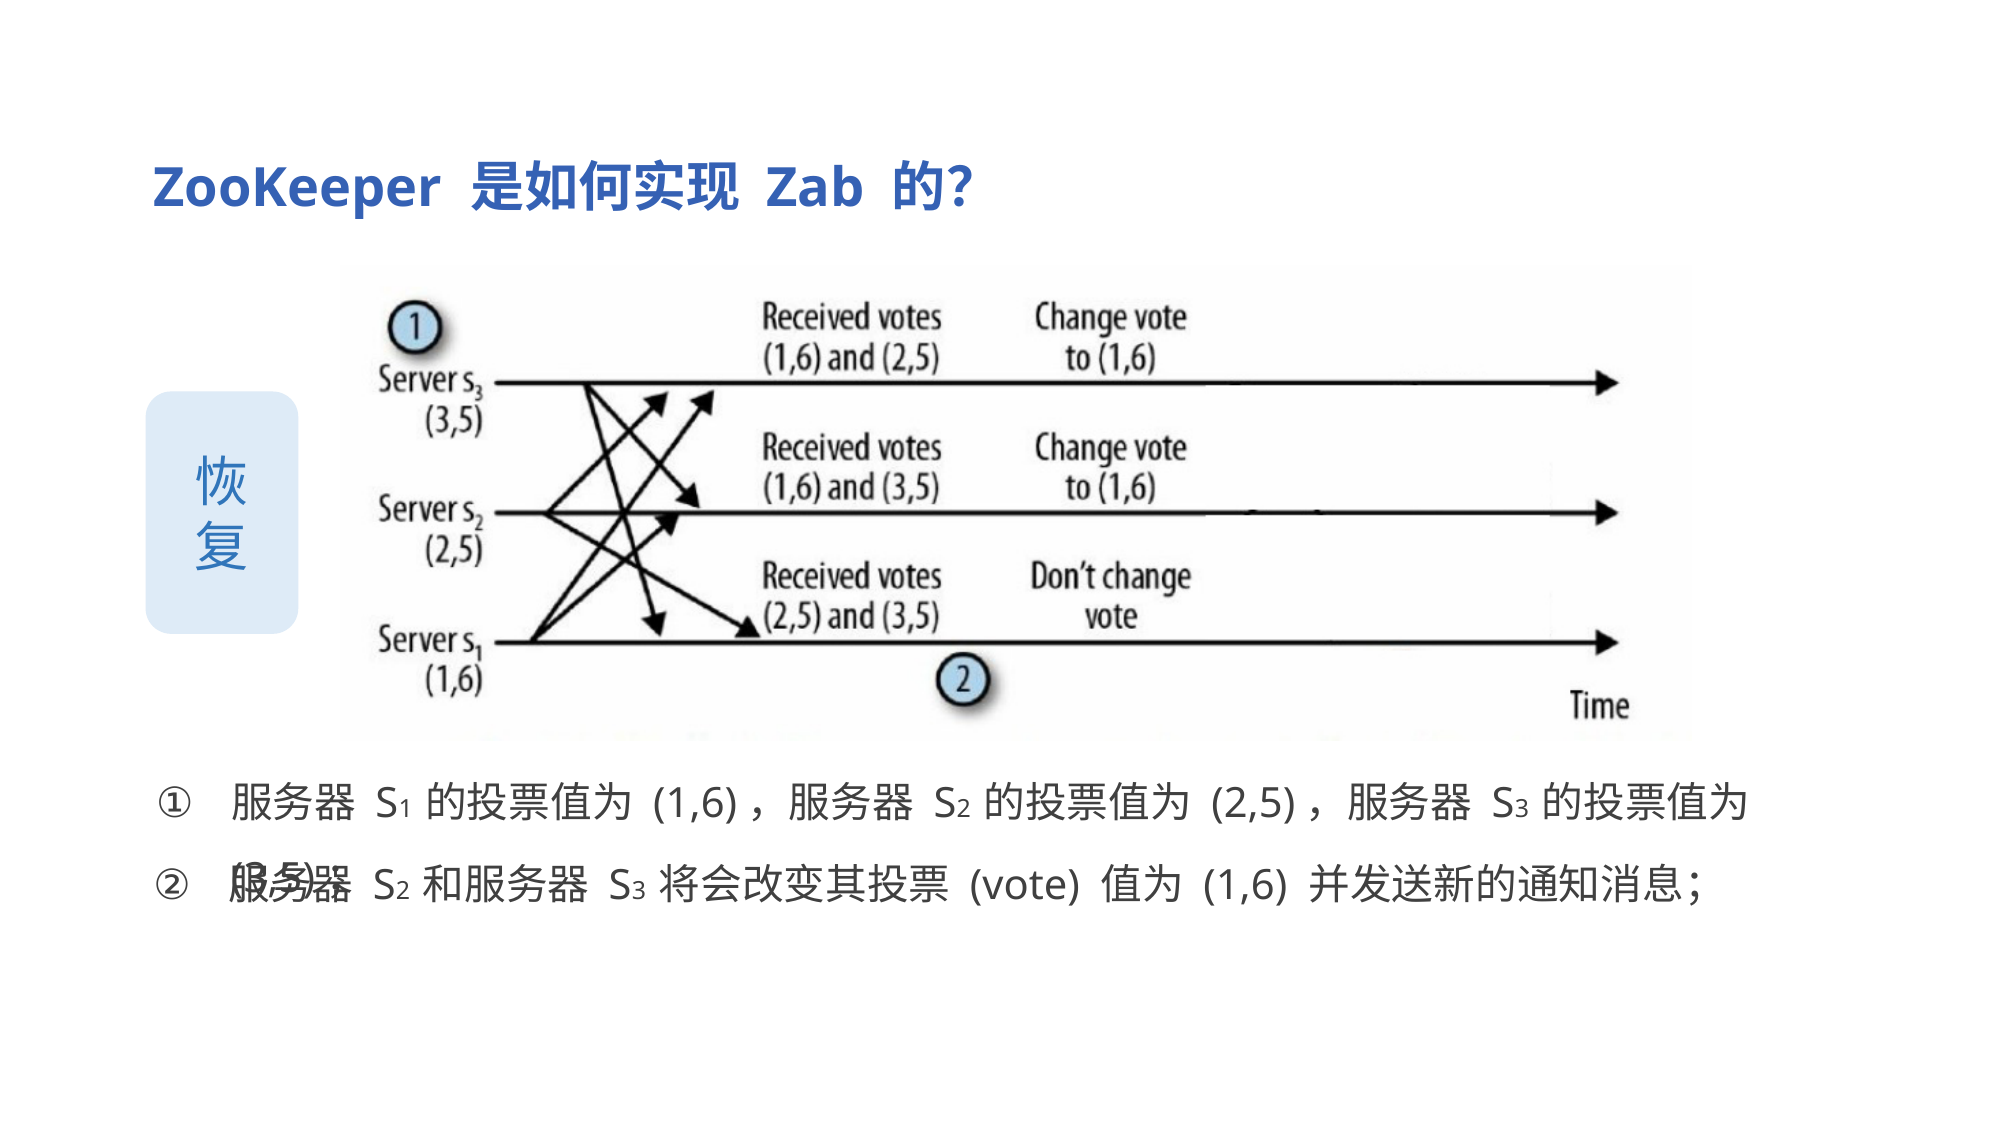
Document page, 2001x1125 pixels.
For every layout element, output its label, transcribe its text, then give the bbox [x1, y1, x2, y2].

picture [340, 265, 1692, 741]
text_box 服务器 S1 的投票值为 (1,6)，服务器 S2 的投票值为 (2,5)，服务器 S3 的投票值为 (3,5)； [141, 743, 1869, 909]
text_box 服务器 S2 和服务器 S3 将会改变其投票 (vote) 值为 (1,6) 并发送新的通知消息； [138, 825, 1867, 916]
text_box 恢复 [144, 390, 300, 635]
text_box ZooKeeper 是如何实现 Zab 的？ [138, 145, 1762, 225]
